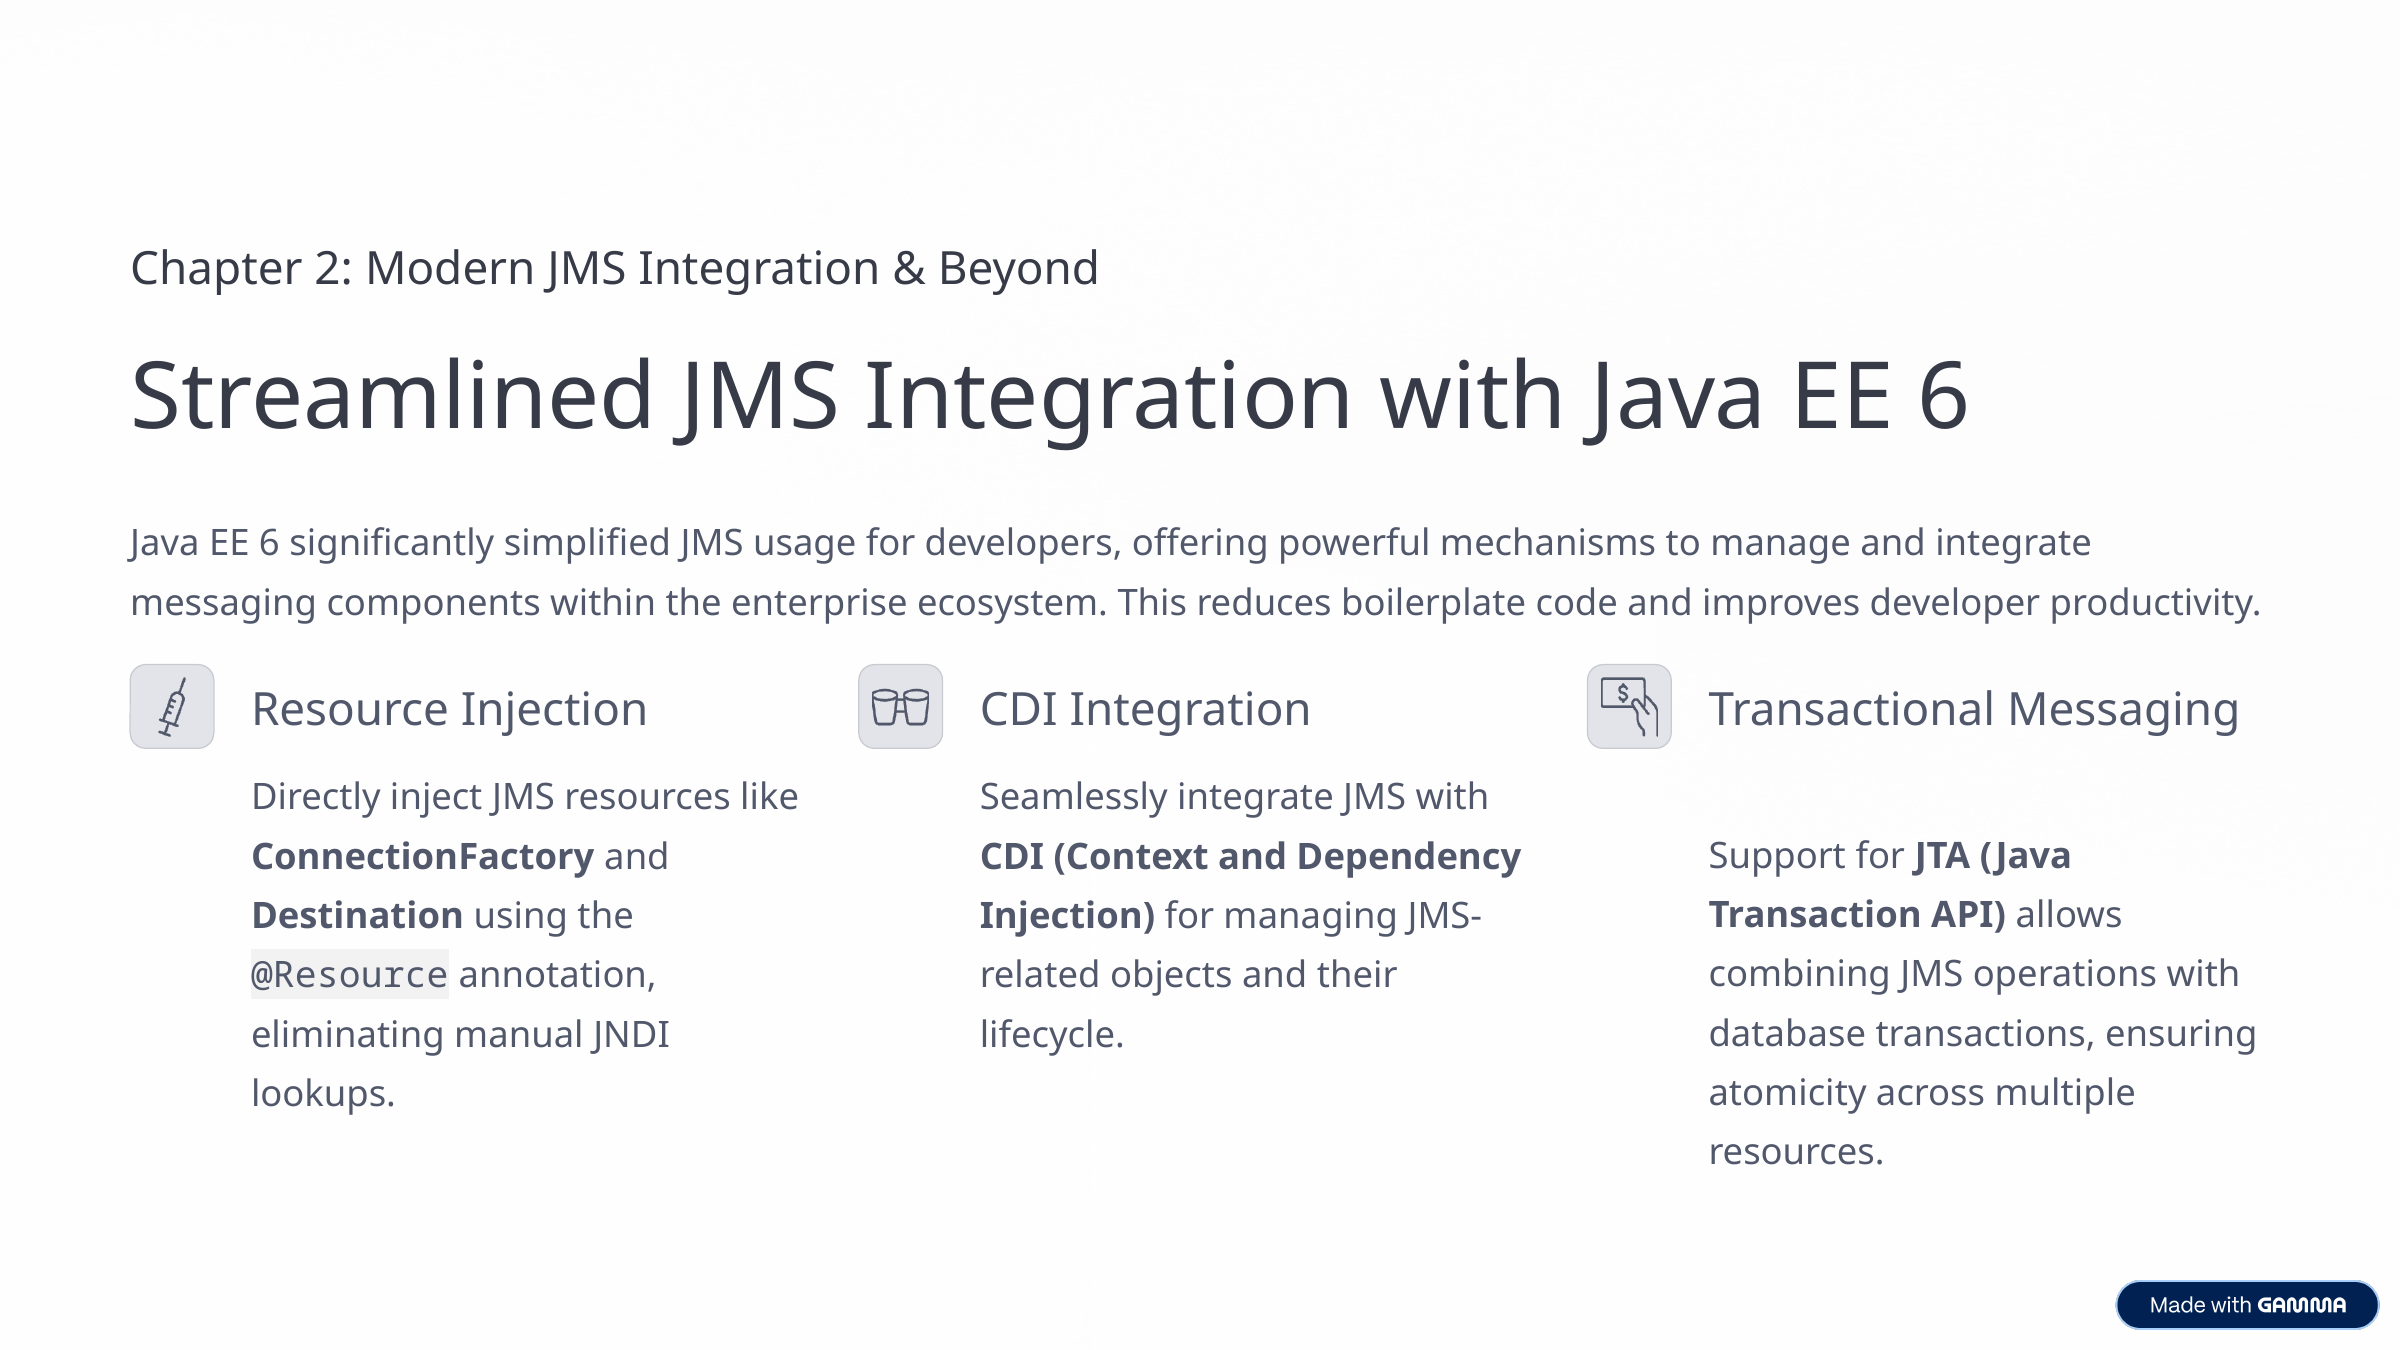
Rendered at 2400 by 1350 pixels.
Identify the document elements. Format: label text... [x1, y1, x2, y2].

text_box Chapter 2: Modern JMS Integration & Beyond [130, 236, 1132, 295]
picture [1601, 671, 1658, 742]
text_box Support for JTA (Java Transaction API) allows combining JMS operations with database transactions, ensuring atomicity across multiple resources. [1708, 815, 2270, 1114]
text_box CDI Integration [979, 677, 1445, 736]
text_box [130, 664, 214, 749]
text_box Resource Injection [251, 677, 717, 736]
text_box Directly inject JMS resources like ConnectionFactory and Destination using the @Resource annotation, eliminating manual JNDI lookups. [251, 757, 813, 1056]
picture [144, 671, 200, 742]
picture [2106, 1271, 2389, 1339]
text_box Streamlined JMS Integration with Java EE 6 [130, 331, 2054, 448]
text_box Seamlessly integrate JMS with CDI (Context and Dependency Injection) for managing JMS-related objects and their lifecycle. [979, 757, 1541, 996]
text_box Java EE 6 significantly simplified JMS usage for developers, offering powerful mechanisms to manage and integrate messaging components within the enterprise ecosystem. This reduces boilerplate code and improves developer productivity. [130, 503, 2270, 623]
text_box [1587, 664, 1672, 749]
picture [872, 671, 929, 742]
text_box [858, 664, 943, 749]
text_box Transactional Messaging [1708, 677, 2270, 794]
